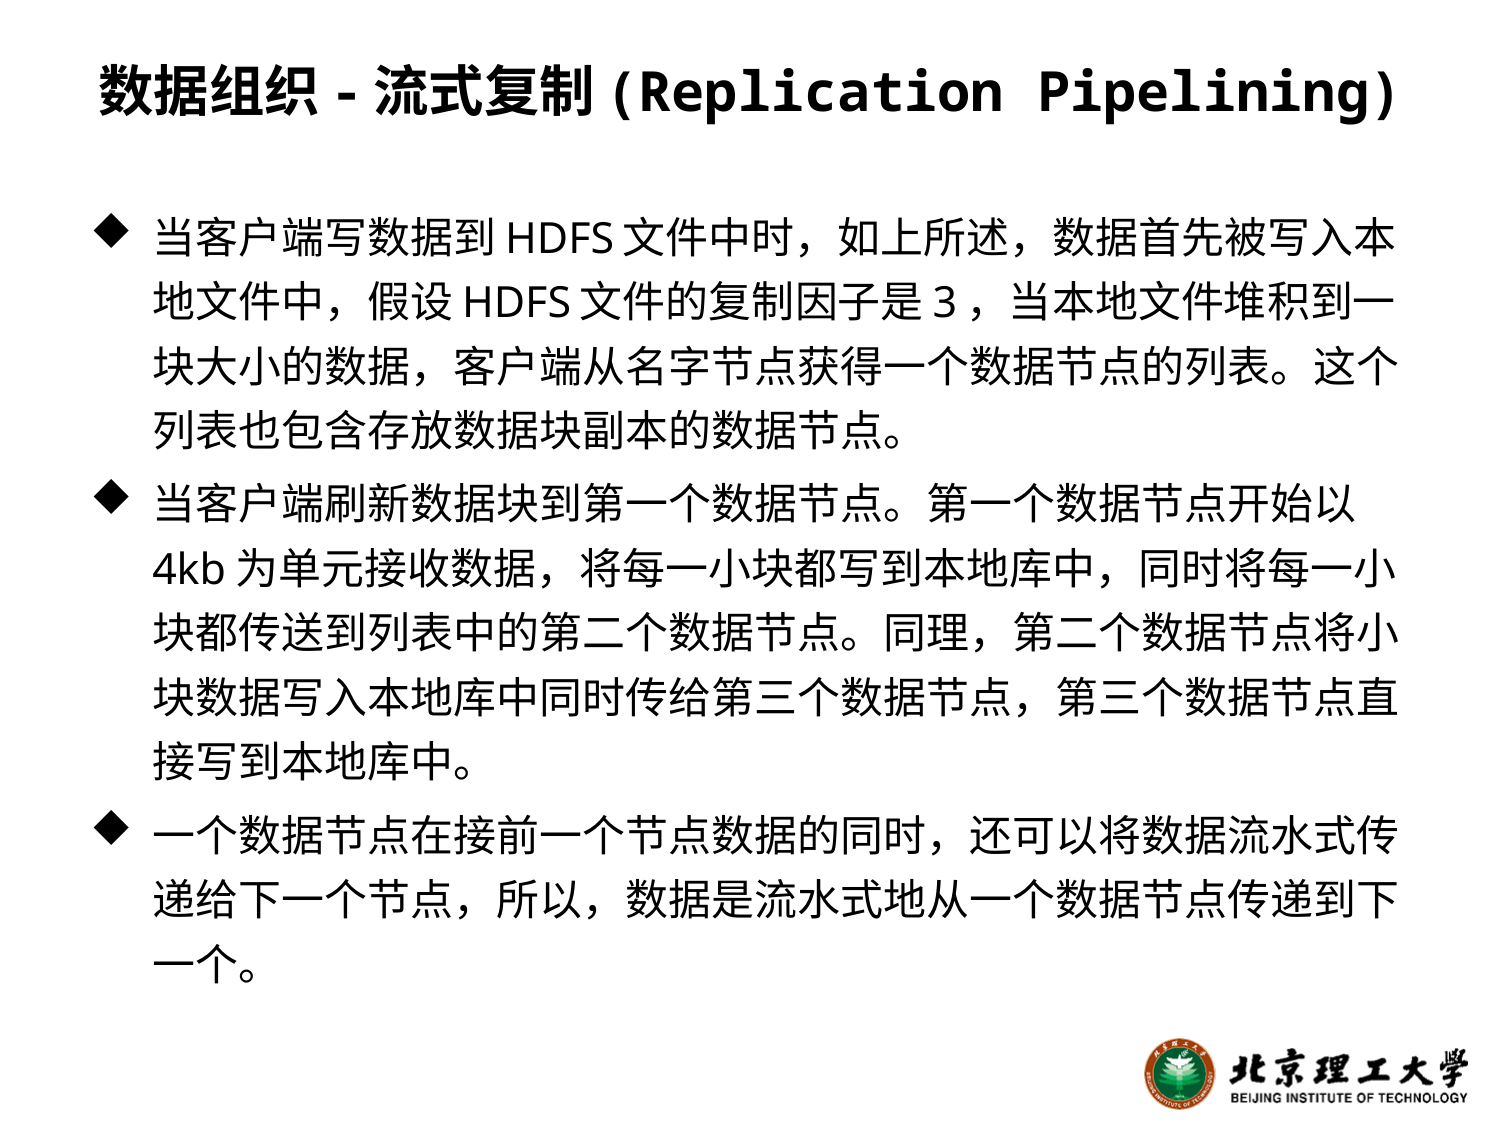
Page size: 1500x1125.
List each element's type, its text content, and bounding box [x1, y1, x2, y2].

list 当客户端写数据到HDFS文件中时，如上所述，数据首先被写入本地文件中，假设HDFS文件的复制因子是3，当本地文件堆积到一块大小的数据，客户端从名字节点获得一个数据节点的列表。这个列表也包含存放数据块副本的数据节点。 当客户端刷新数据块到第一个数据节点。第一个数据节点开始以4kb为单元接收数据，将每一小块都写到本地库中，同时将每一小块都传送到列表中的第二个数据节点。同理，第二个数据节点将小块数据写入本地库中同时传给第三个数据节点，第三个数据节点直接写到本地库中。 一个数据节点在接前一个节点数据的同时，还可以将数据流水式传递给下一个节点，所以，数据是流水式地从一个数据节点传递到下一个。 [75, 190, 1425, 1005]
title 数据组织-流式复制(Replication Pipelining) [76, 17, 1425, 163]
picture [1144, 1038, 1468, 1110]
